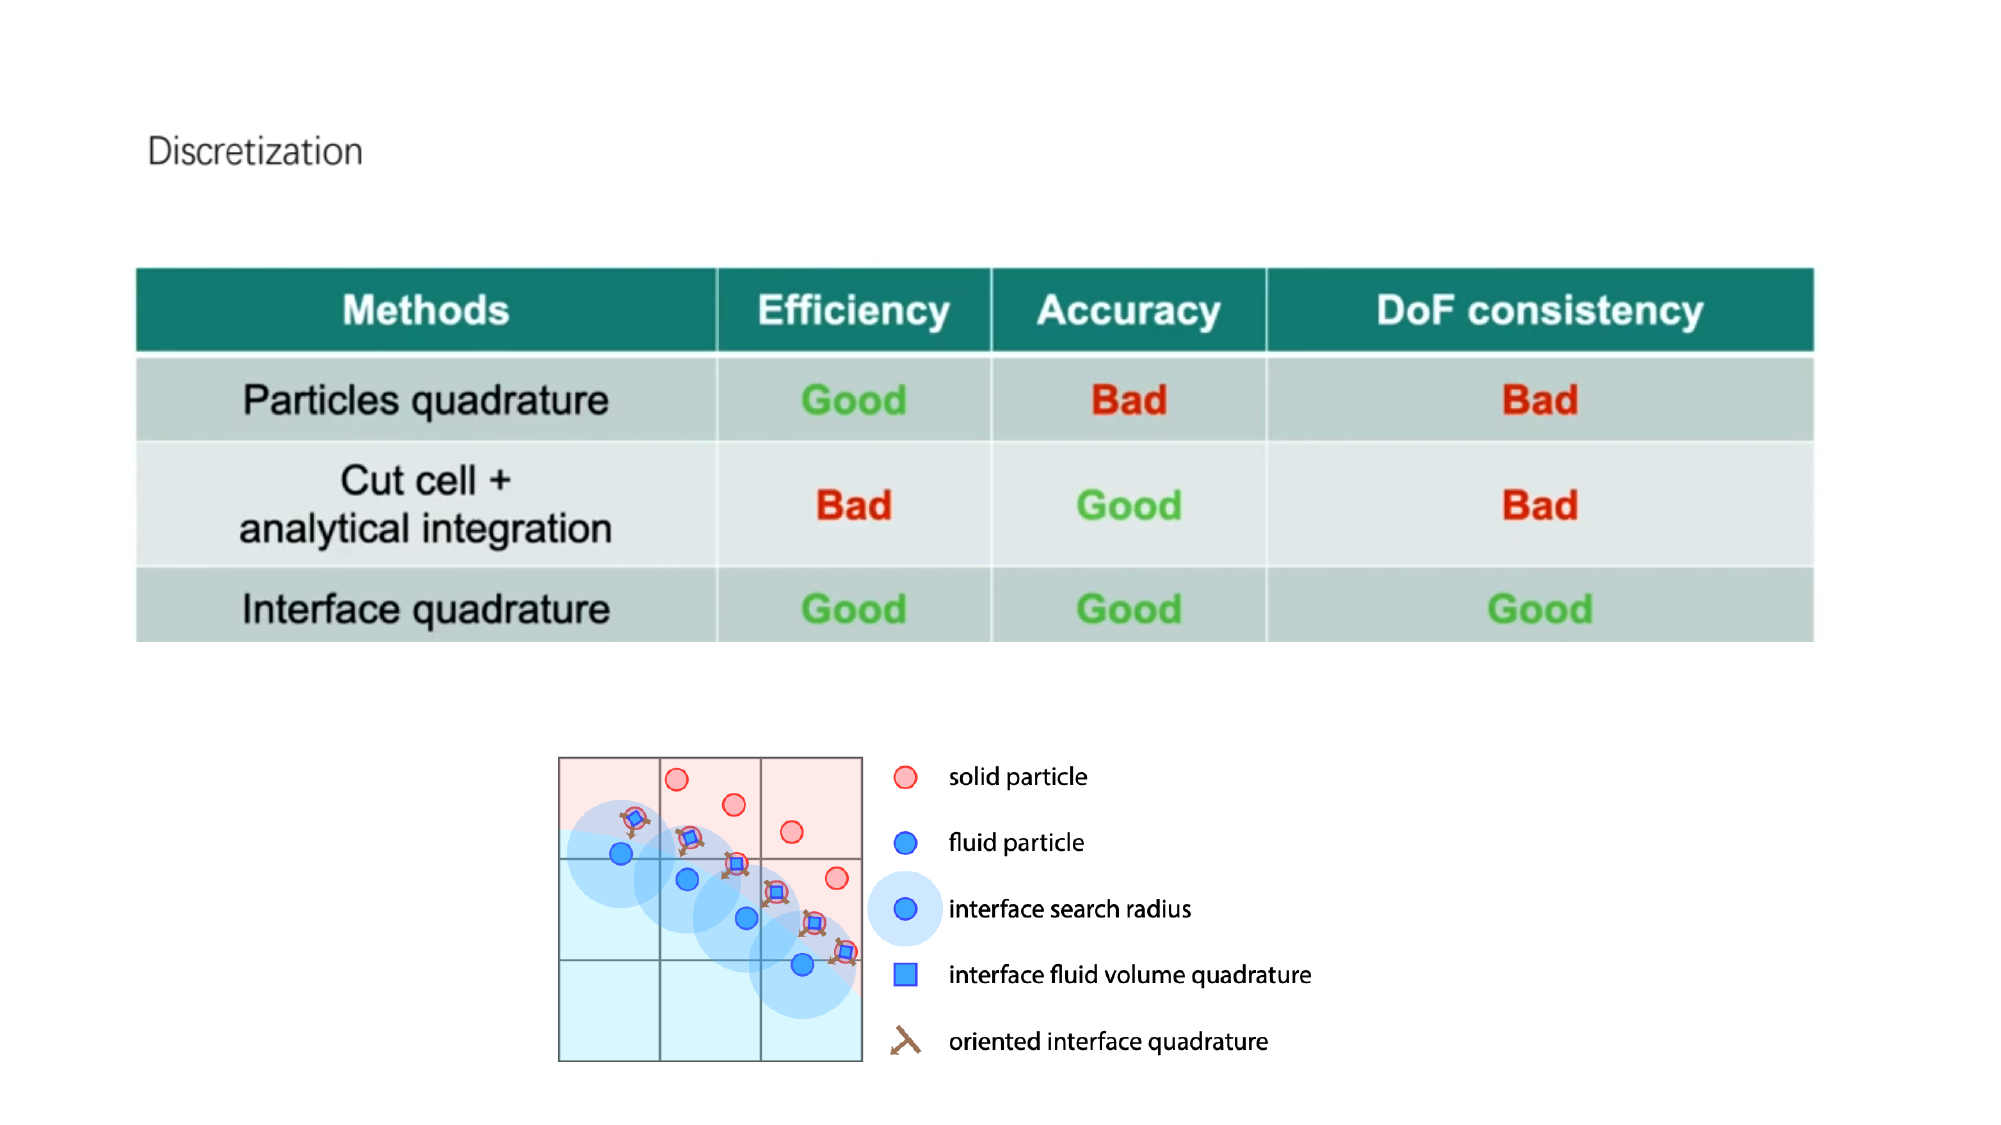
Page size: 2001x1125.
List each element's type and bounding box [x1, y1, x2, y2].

picture [548, 733, 1311, 1070]
picture [123, 113, 387, 196]
picture [123, 249, 1821, 642]
